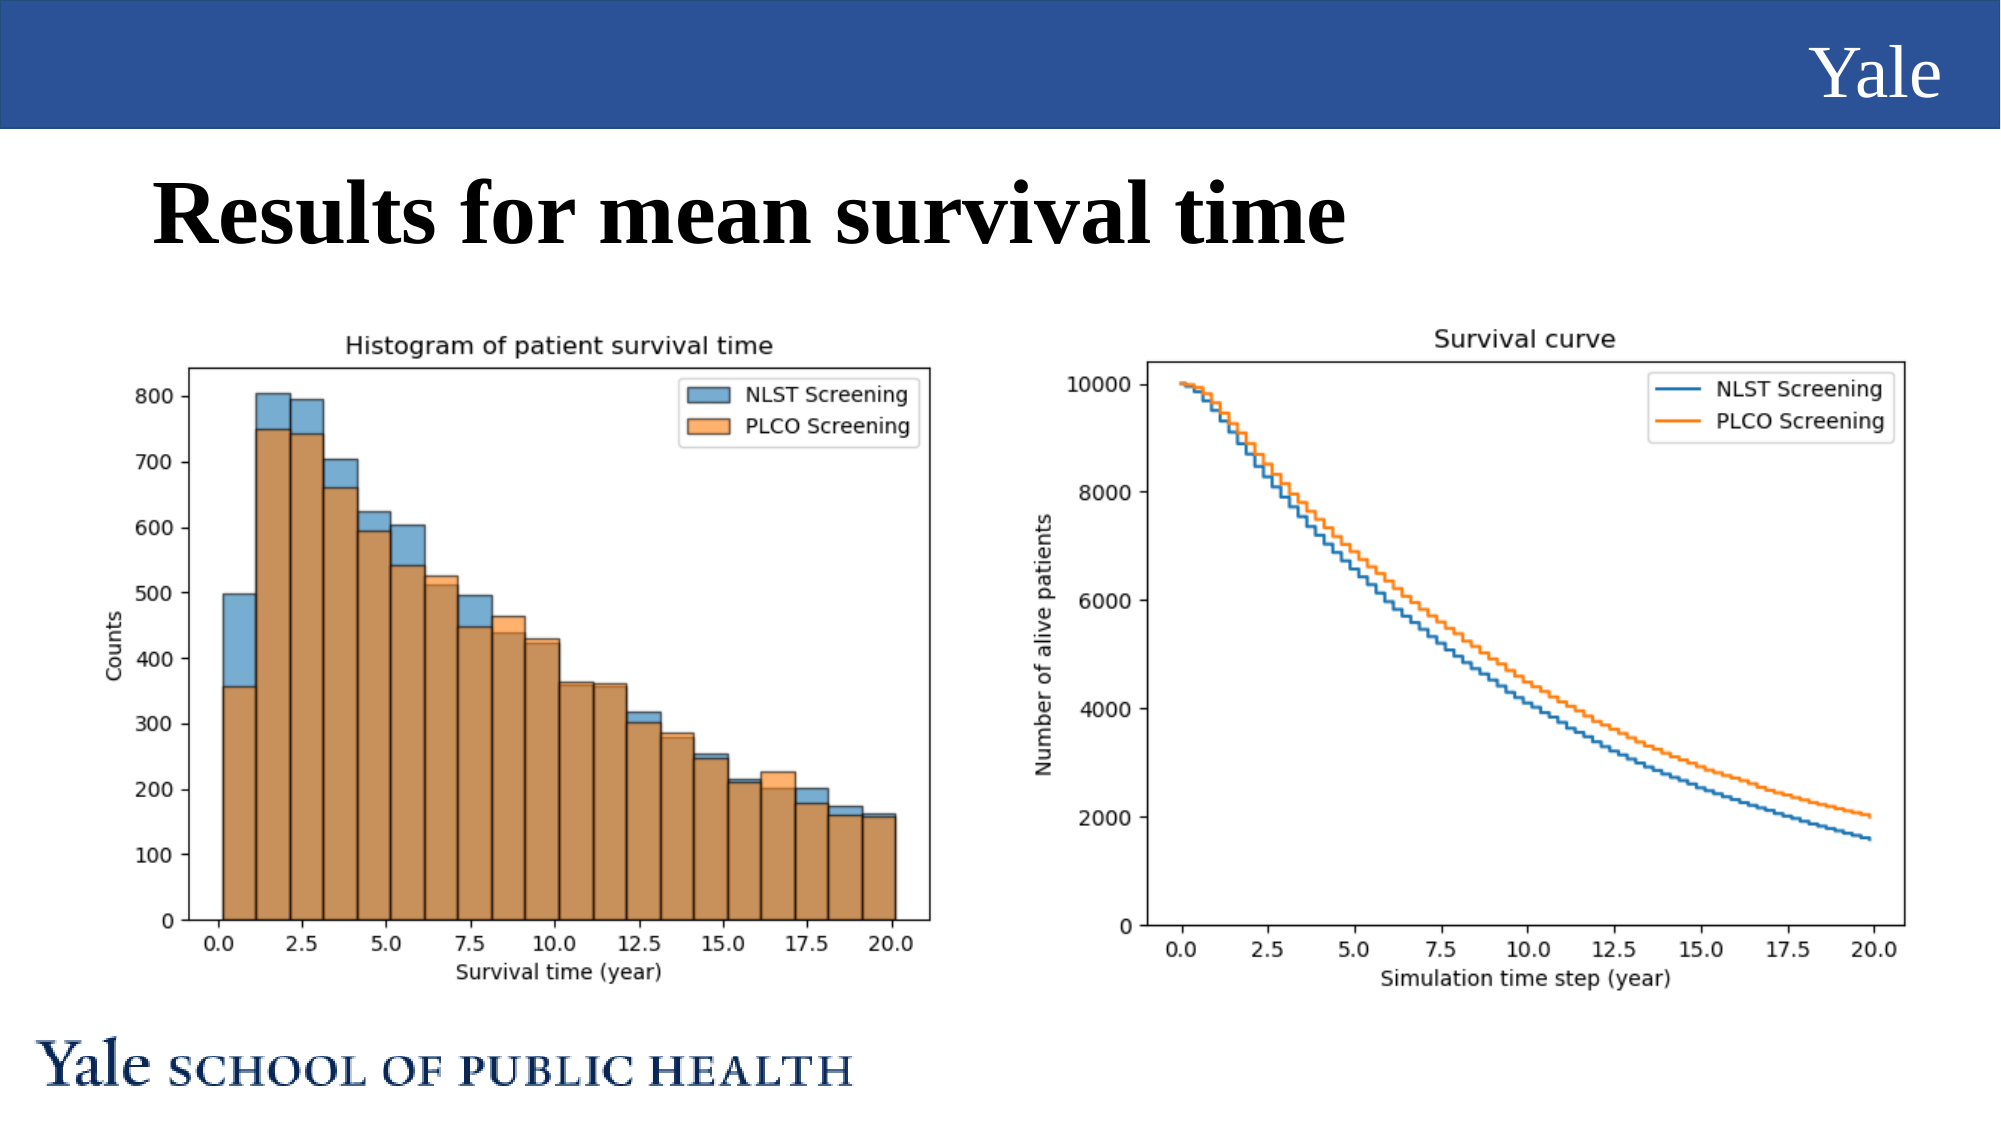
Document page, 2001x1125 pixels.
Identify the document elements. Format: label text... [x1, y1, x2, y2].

title Results for mean survival time [137, 153, 1863, 274]
picture [28, 1034, 863, 1101]
picture [69, 273, 2000, 1006]
